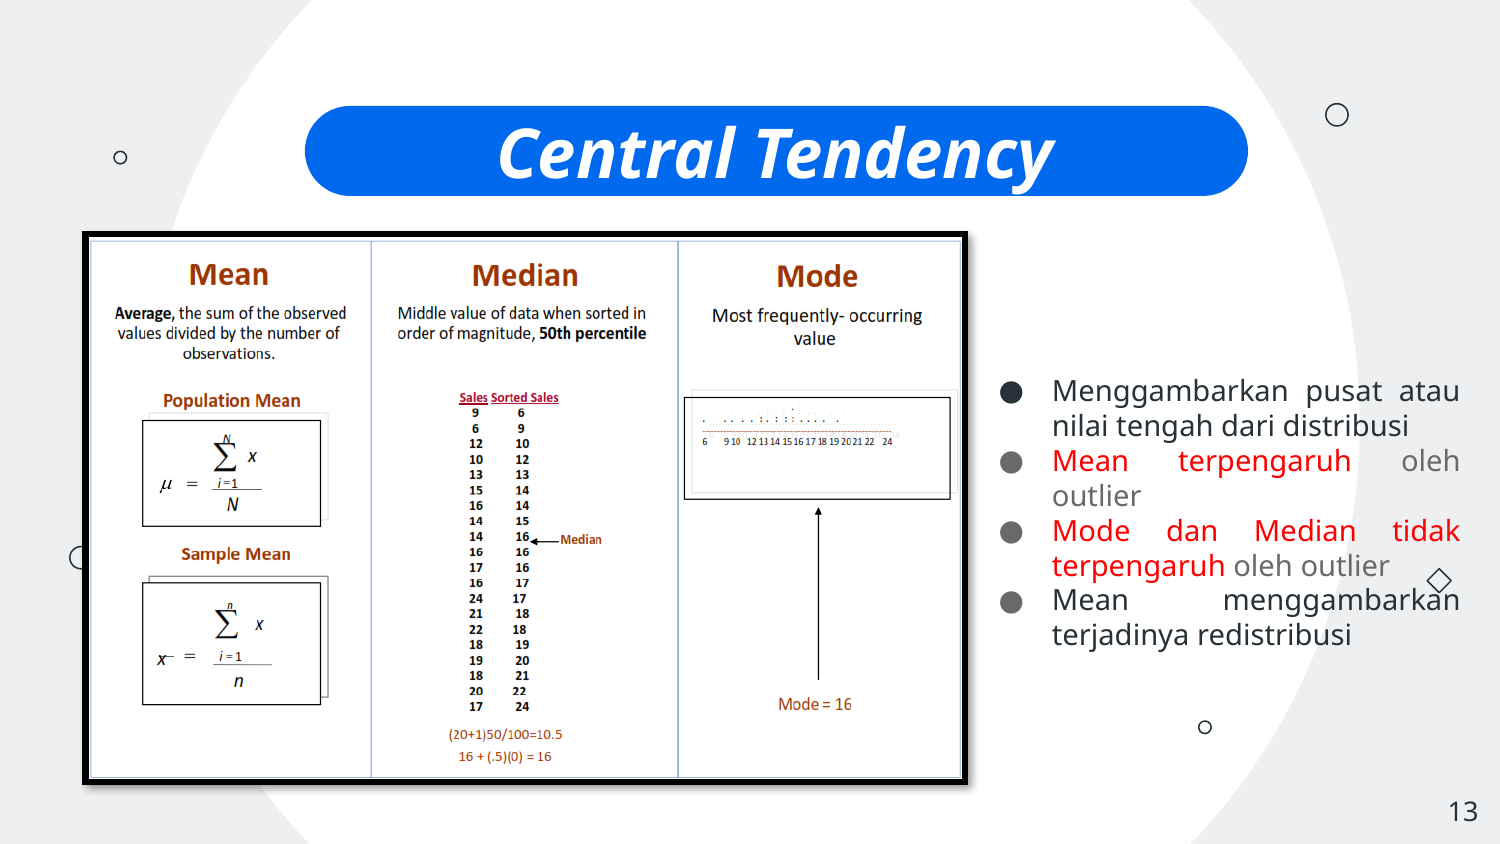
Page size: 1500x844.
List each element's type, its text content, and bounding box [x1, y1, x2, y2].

picture [88, 237, 963, 780]
text_box [304, 105, 1249, 196]
text_box Central Tendency [403, 112, 1147, 191]
slide_number 13 [1403, 779, 1494, 844]
text_box Menggambarkan pusat atau nilai tengah dari distribusi Mean terpengaruh oleh outlier Mode dan Median tidak terpengaruh oleh outlier Mean menggambarkan terjadinya redistribusi [967, 364, 1476, 659]
